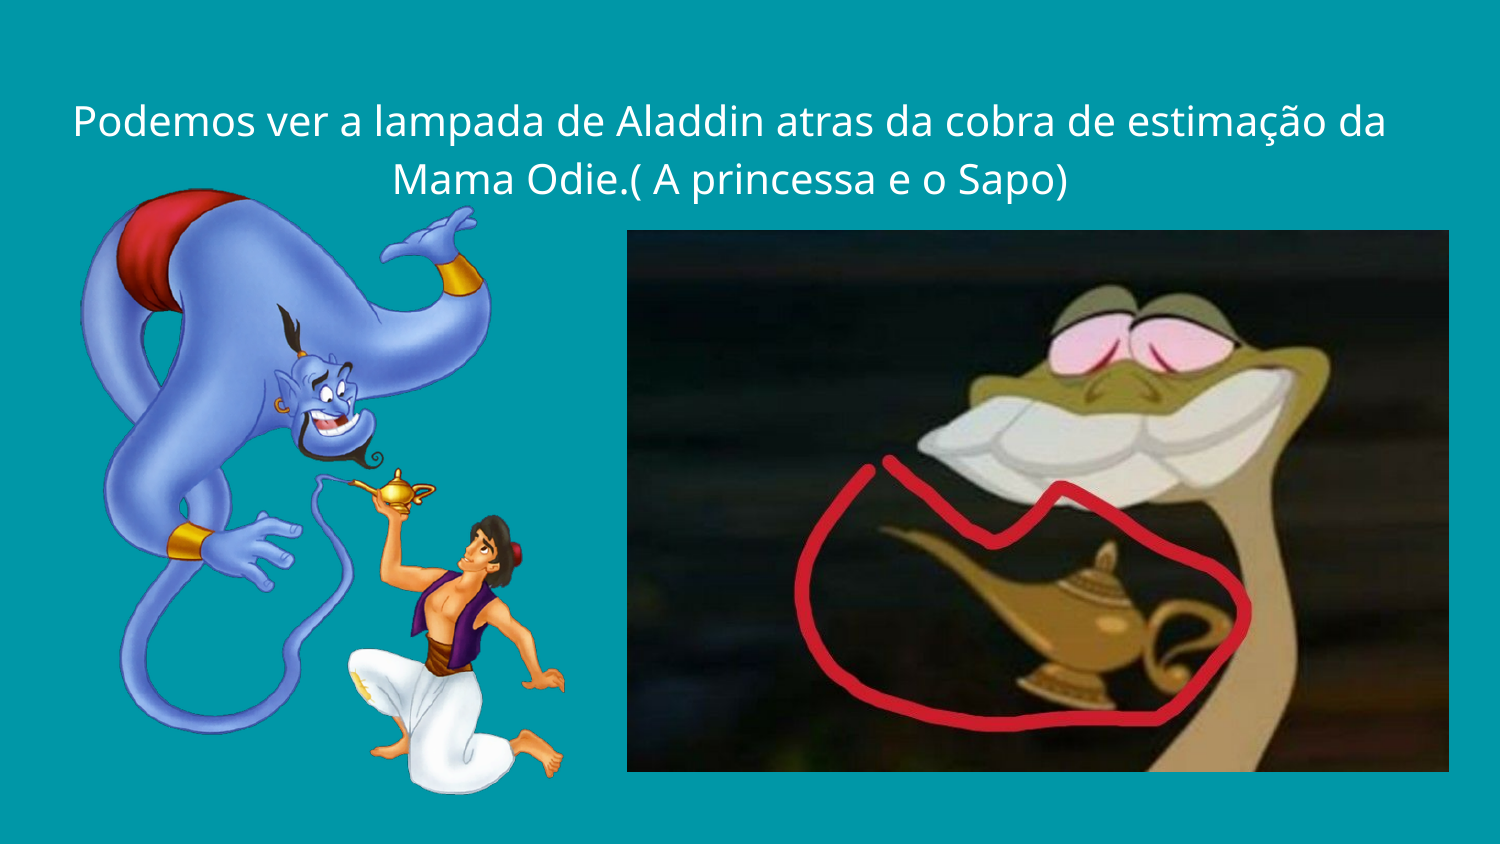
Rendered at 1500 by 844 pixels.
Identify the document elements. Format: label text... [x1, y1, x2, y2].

picture [626, 230, 1450, 773]
picture [79, 188, 565, 795]
title Podemos ver a lampada de Aladdin atras da cobra de estimação da Mama Odie.( A princessa e o Sapo) [31, 72, 1429, 167]
